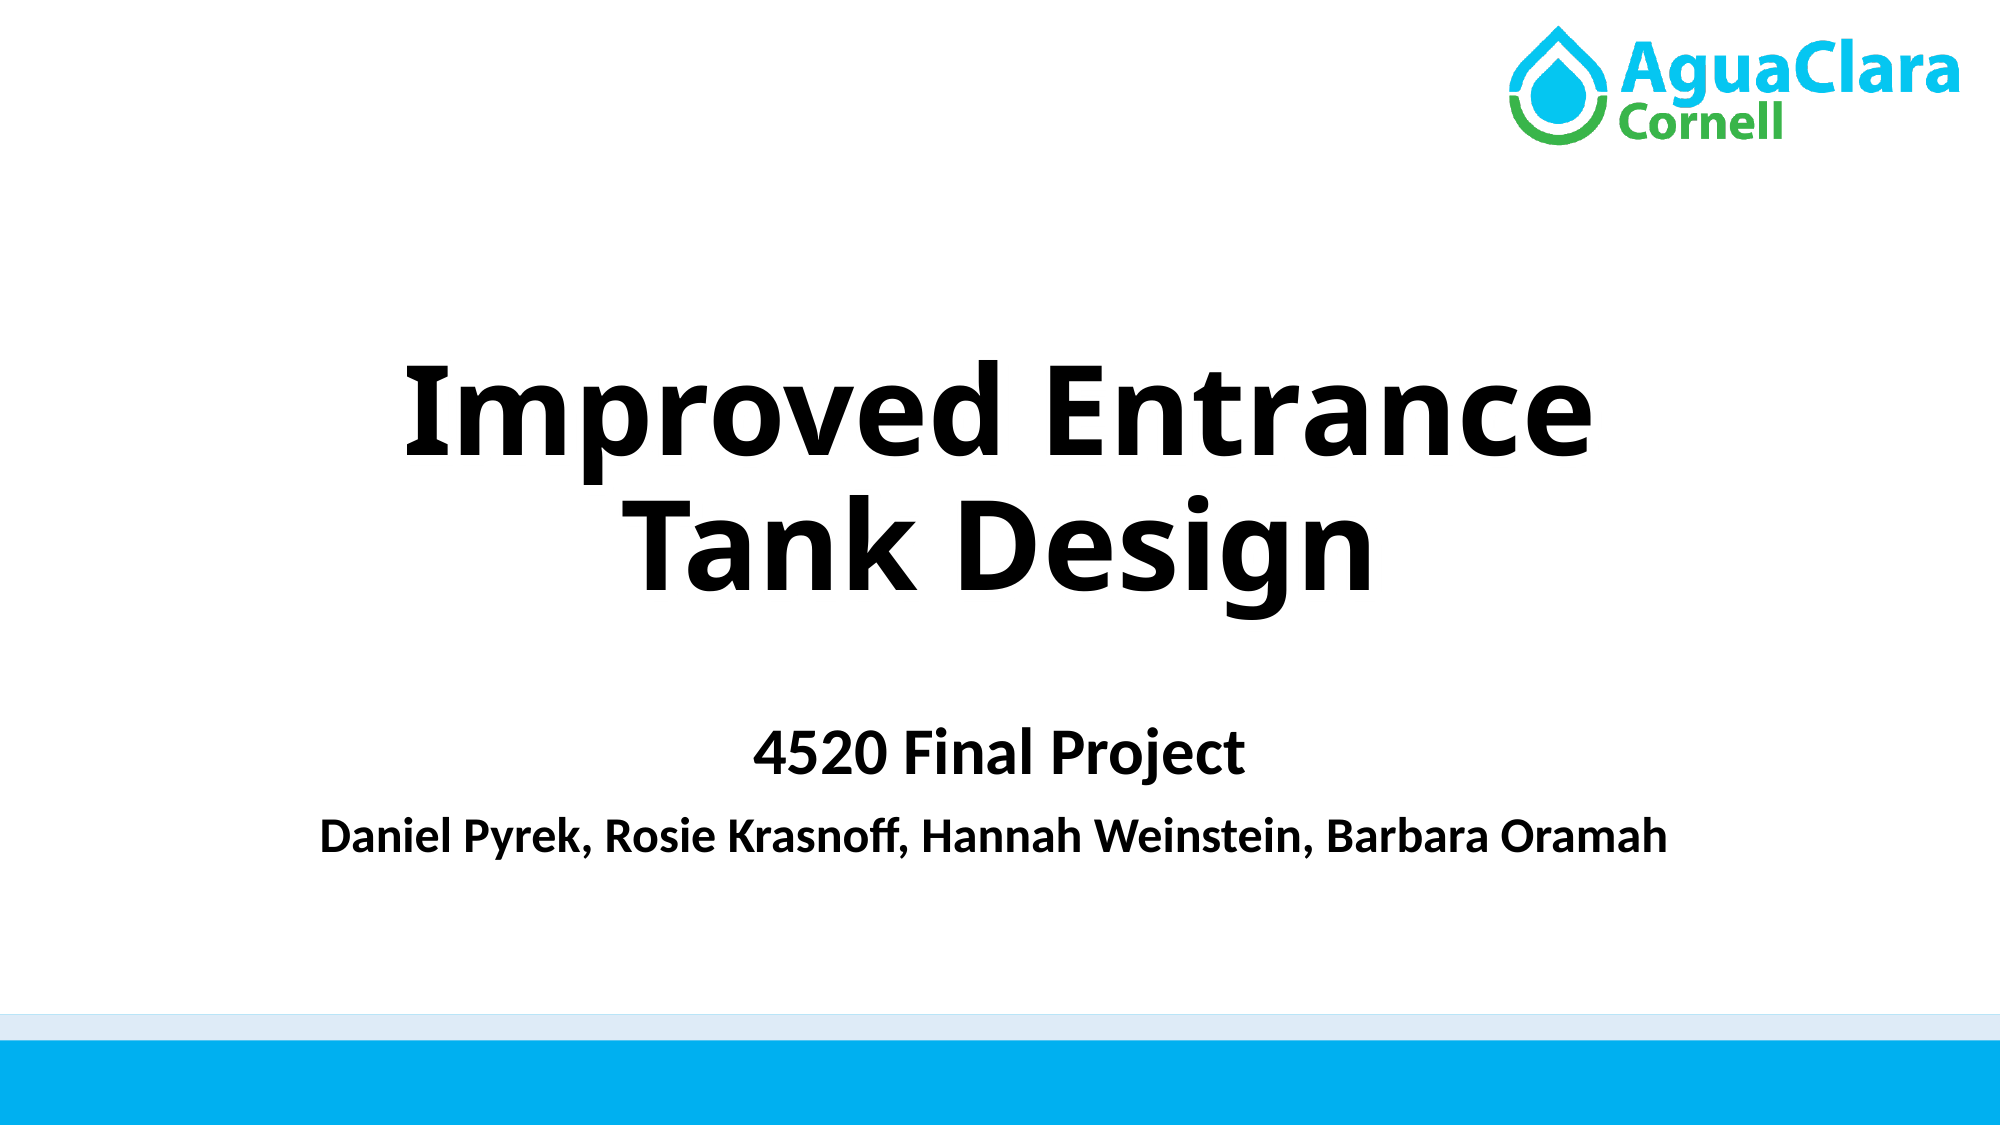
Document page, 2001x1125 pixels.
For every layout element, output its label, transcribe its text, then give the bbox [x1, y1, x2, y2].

subtitle 4520 Final Project Daniel Pyrek, Rosie Krasnoff, Hannah Weinstein, Barbara Oramah [249, 709, 1750, 982]
title Improved Entrance Tank Design [249, 233, 1750, 625]
text_box [0, 1041, 2000, 1125]
picture [1488, 12, 1973, 167]
text_box [0, 1014, 2000, 1041]
